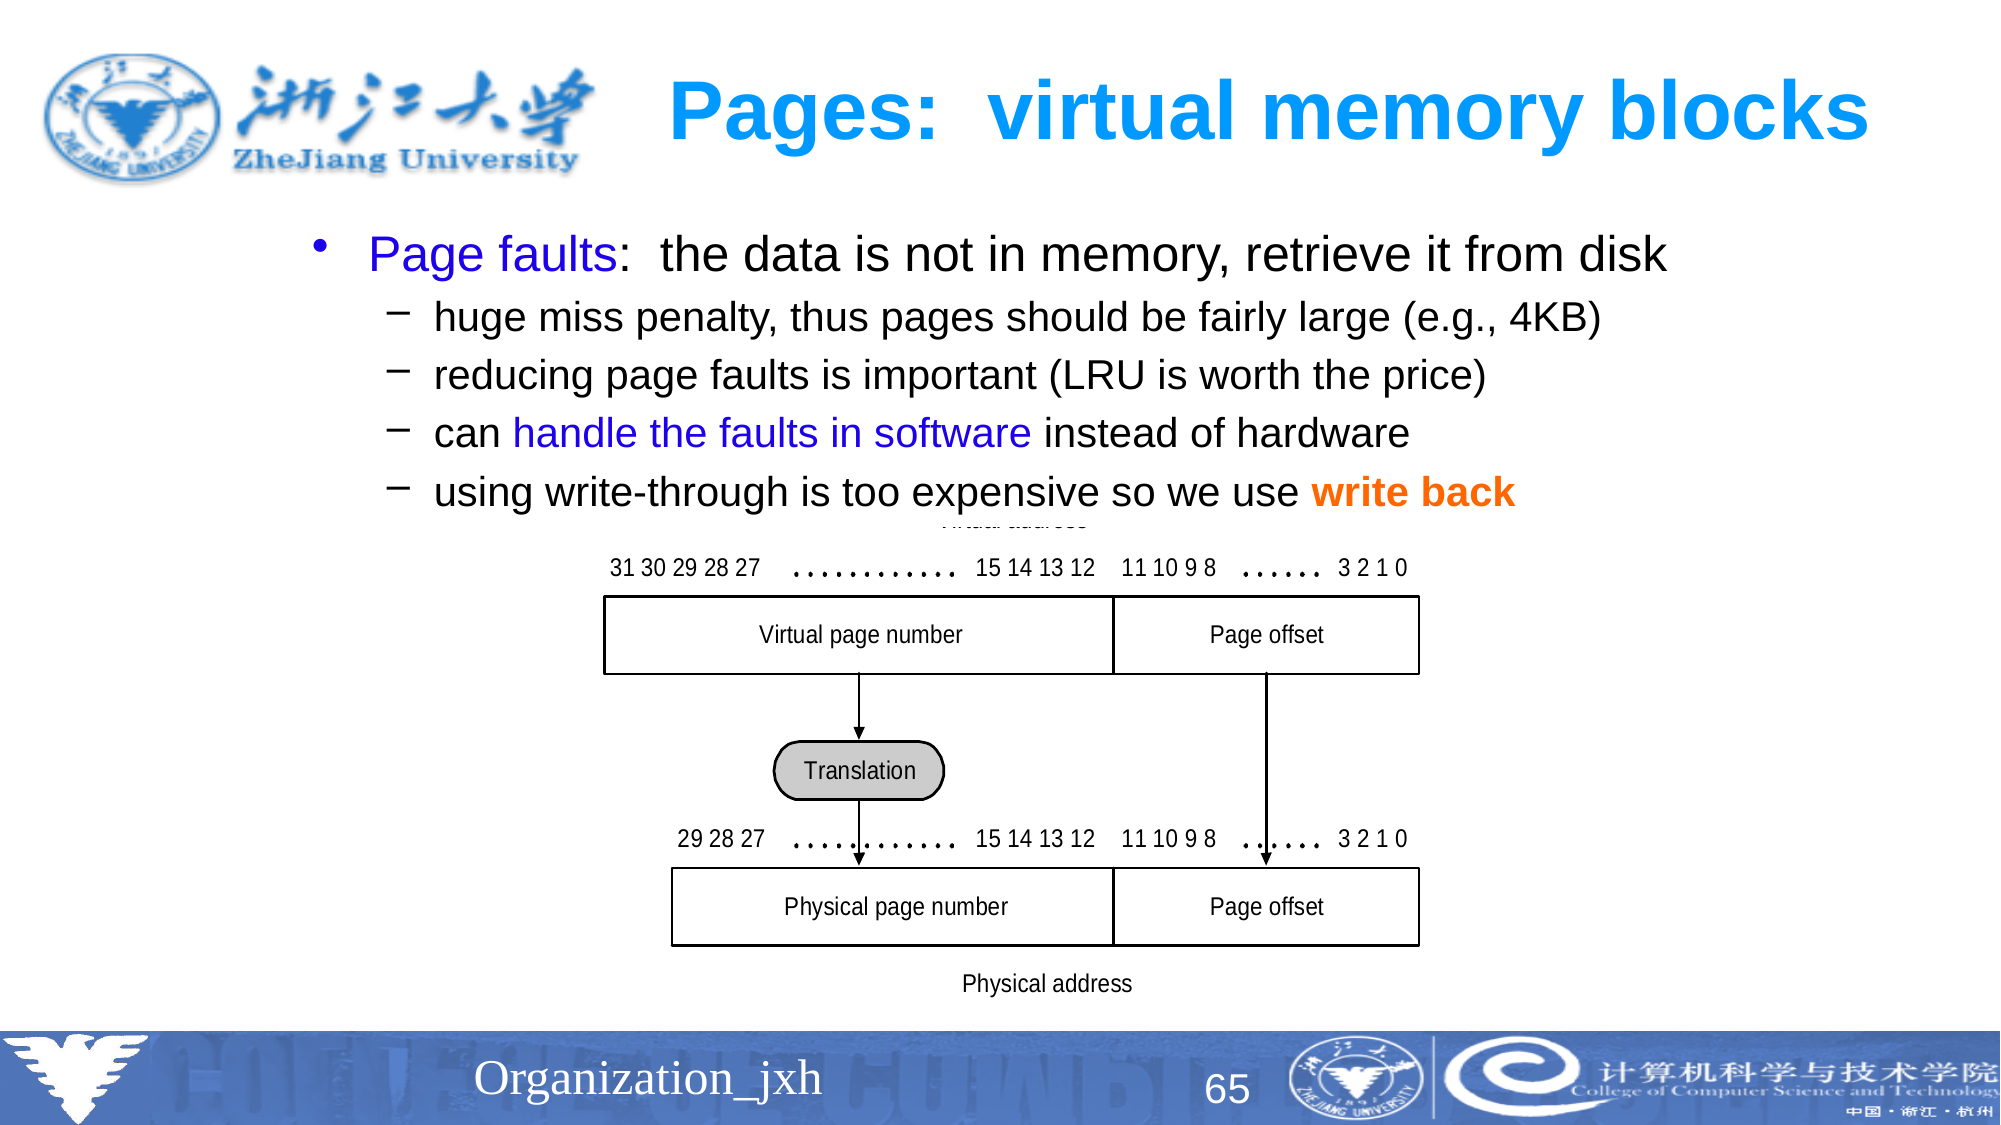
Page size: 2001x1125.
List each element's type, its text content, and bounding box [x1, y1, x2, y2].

picture [0, 1031, 2000, 1125]
picture [601, 527, 1426, 1000]
list Page faults: the data is not in memory, retrieve it from disk huge miss penalty, thus pages should be fairly large (e.g., 4KB) reducing page faults is important (LRU is worth the price) can handle the faults in software instead of hardware using write-through is too expensive so we use write back [296, 213, 1716, 965]
title Pages: virtual memory blocks [624, 13, 1916, 200]
picture [31, 46, 604, 188]
